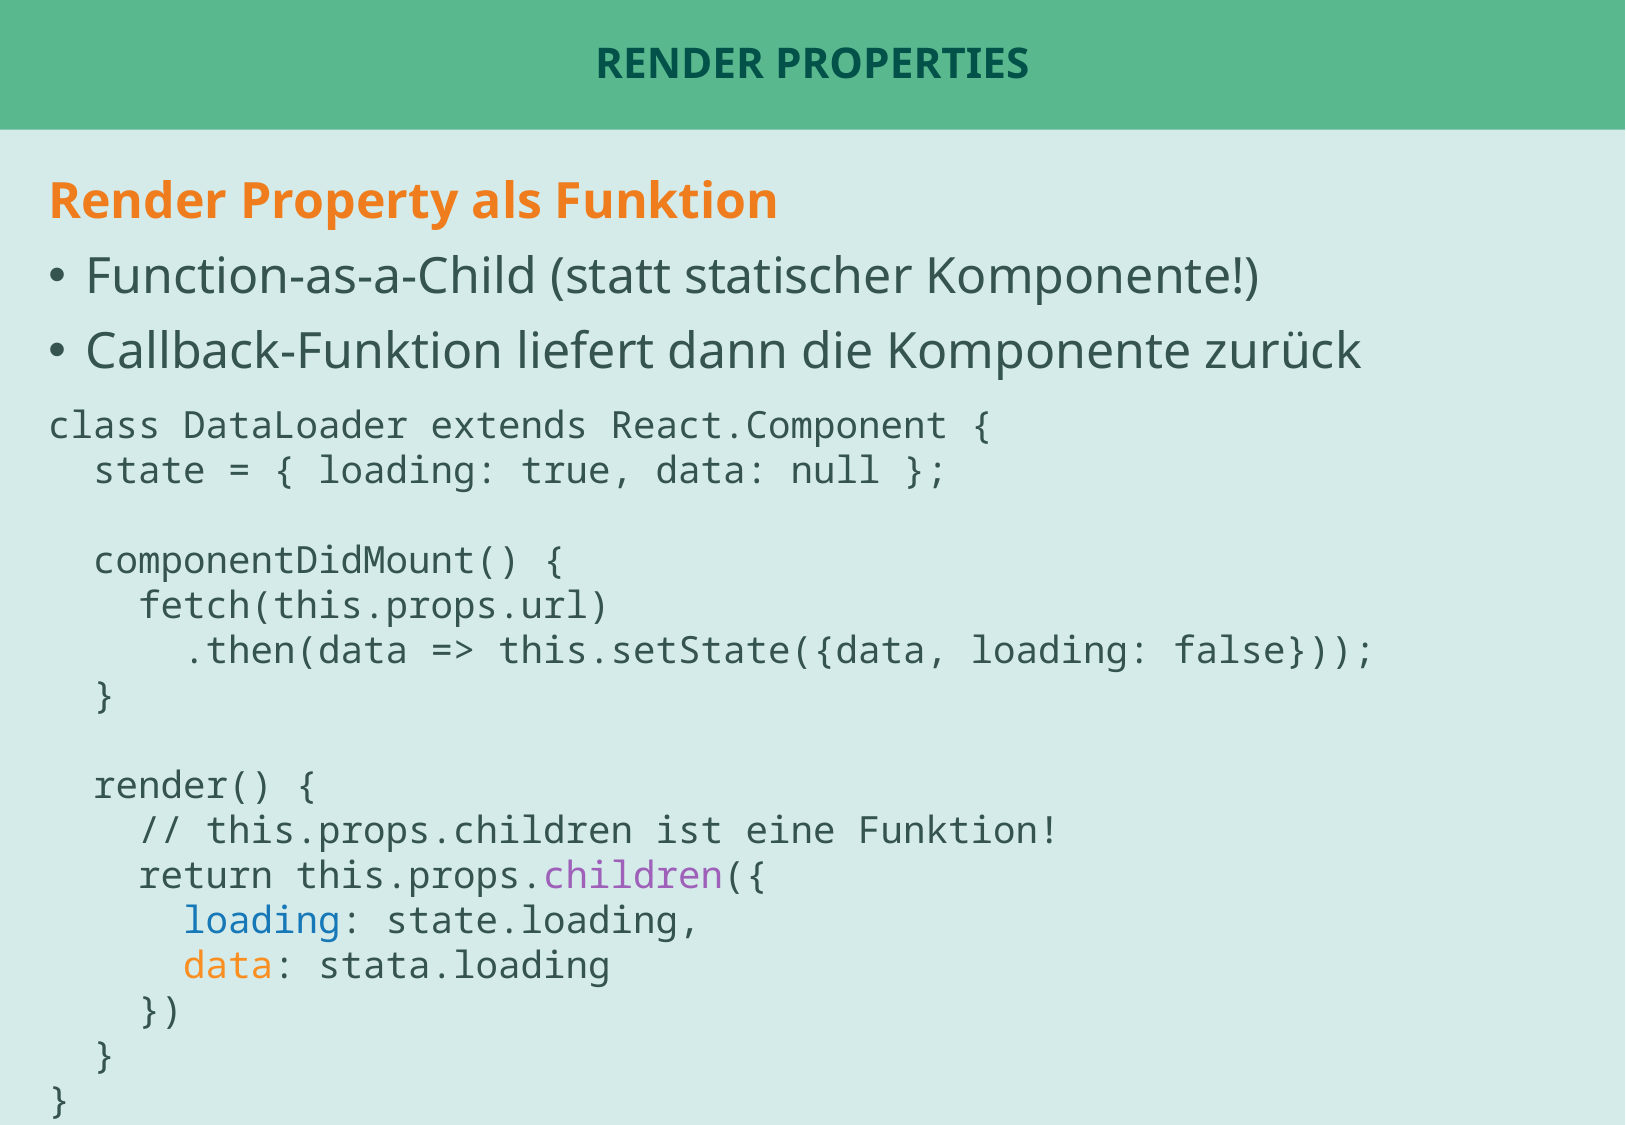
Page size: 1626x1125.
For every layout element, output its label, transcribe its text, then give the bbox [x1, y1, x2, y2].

title Render Properties [0, 0, 1625, 130]
list Render Property als Funktion Function-as-a-Child (statt statischer Komponente!) Callback-Funktion liefert dann die Komponente zurück [33, 168, 1592, 1043]
text_box class DataLoader extends React.Component { state = { loading: true, data: null }; componentDidMount() { fetch(this.props.url) .then(data => this.setState({data, loading: false})); } render() { // this.props.children ist eine Funktion! return this.props.children({ loading: state.loading, data: stata.loading }) } } [33, 393, 1532, 1125]
